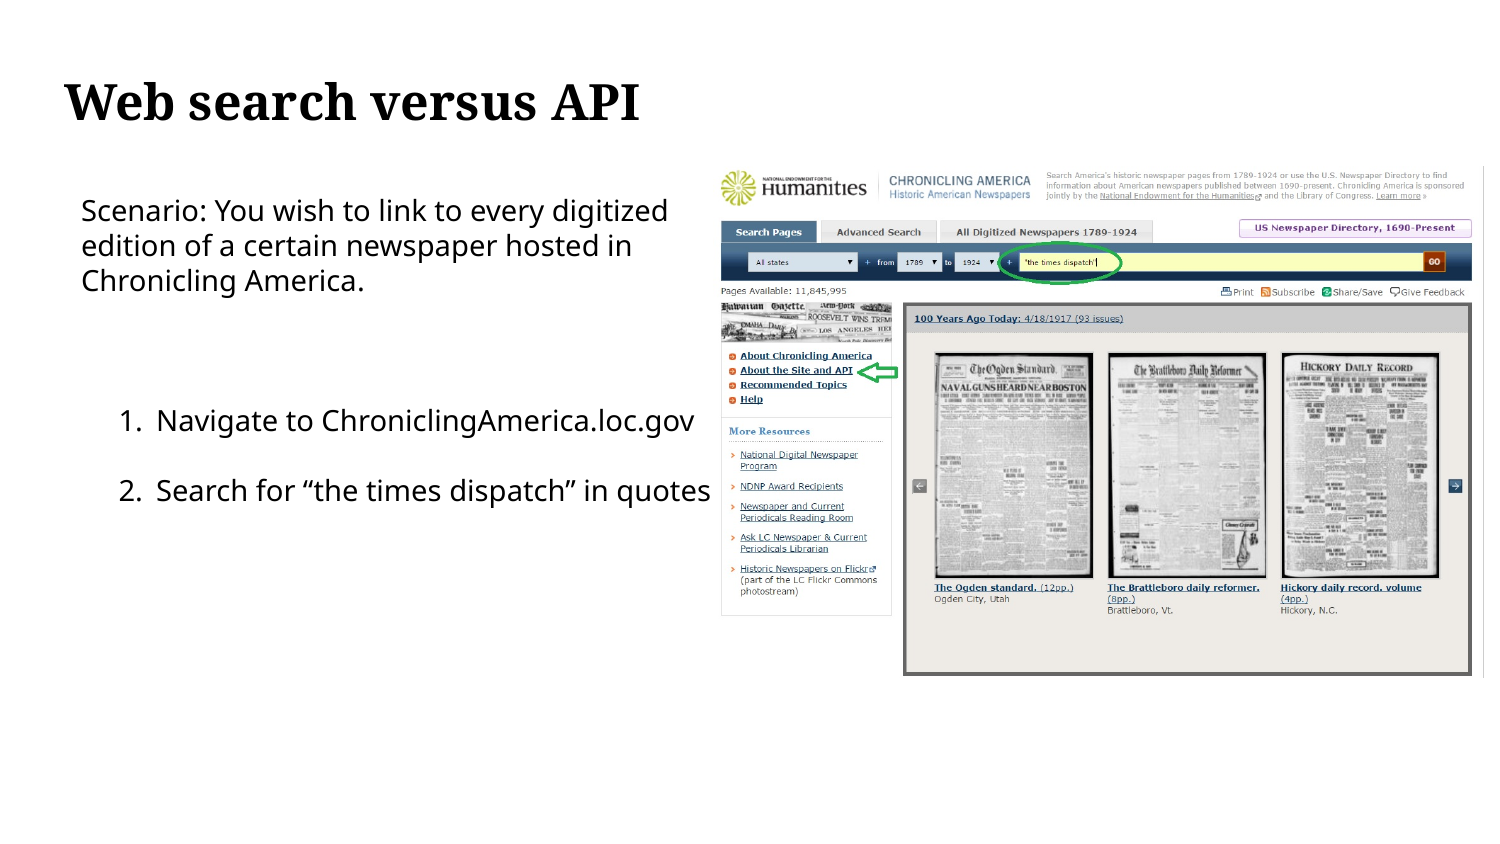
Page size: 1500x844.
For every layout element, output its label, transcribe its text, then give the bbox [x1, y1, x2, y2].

picture [712, 165, 1488, 678]
text_box Scenario: You wish to link to every digitized edition of a certain newspaper hosted in Chronicling America. Navigate to ChroniclingAmerica.loc.gov Search for “the times dispatch” in quotes [66, 177, 744, 774]
title Web search versus API [49, 55, 1448, 160]
